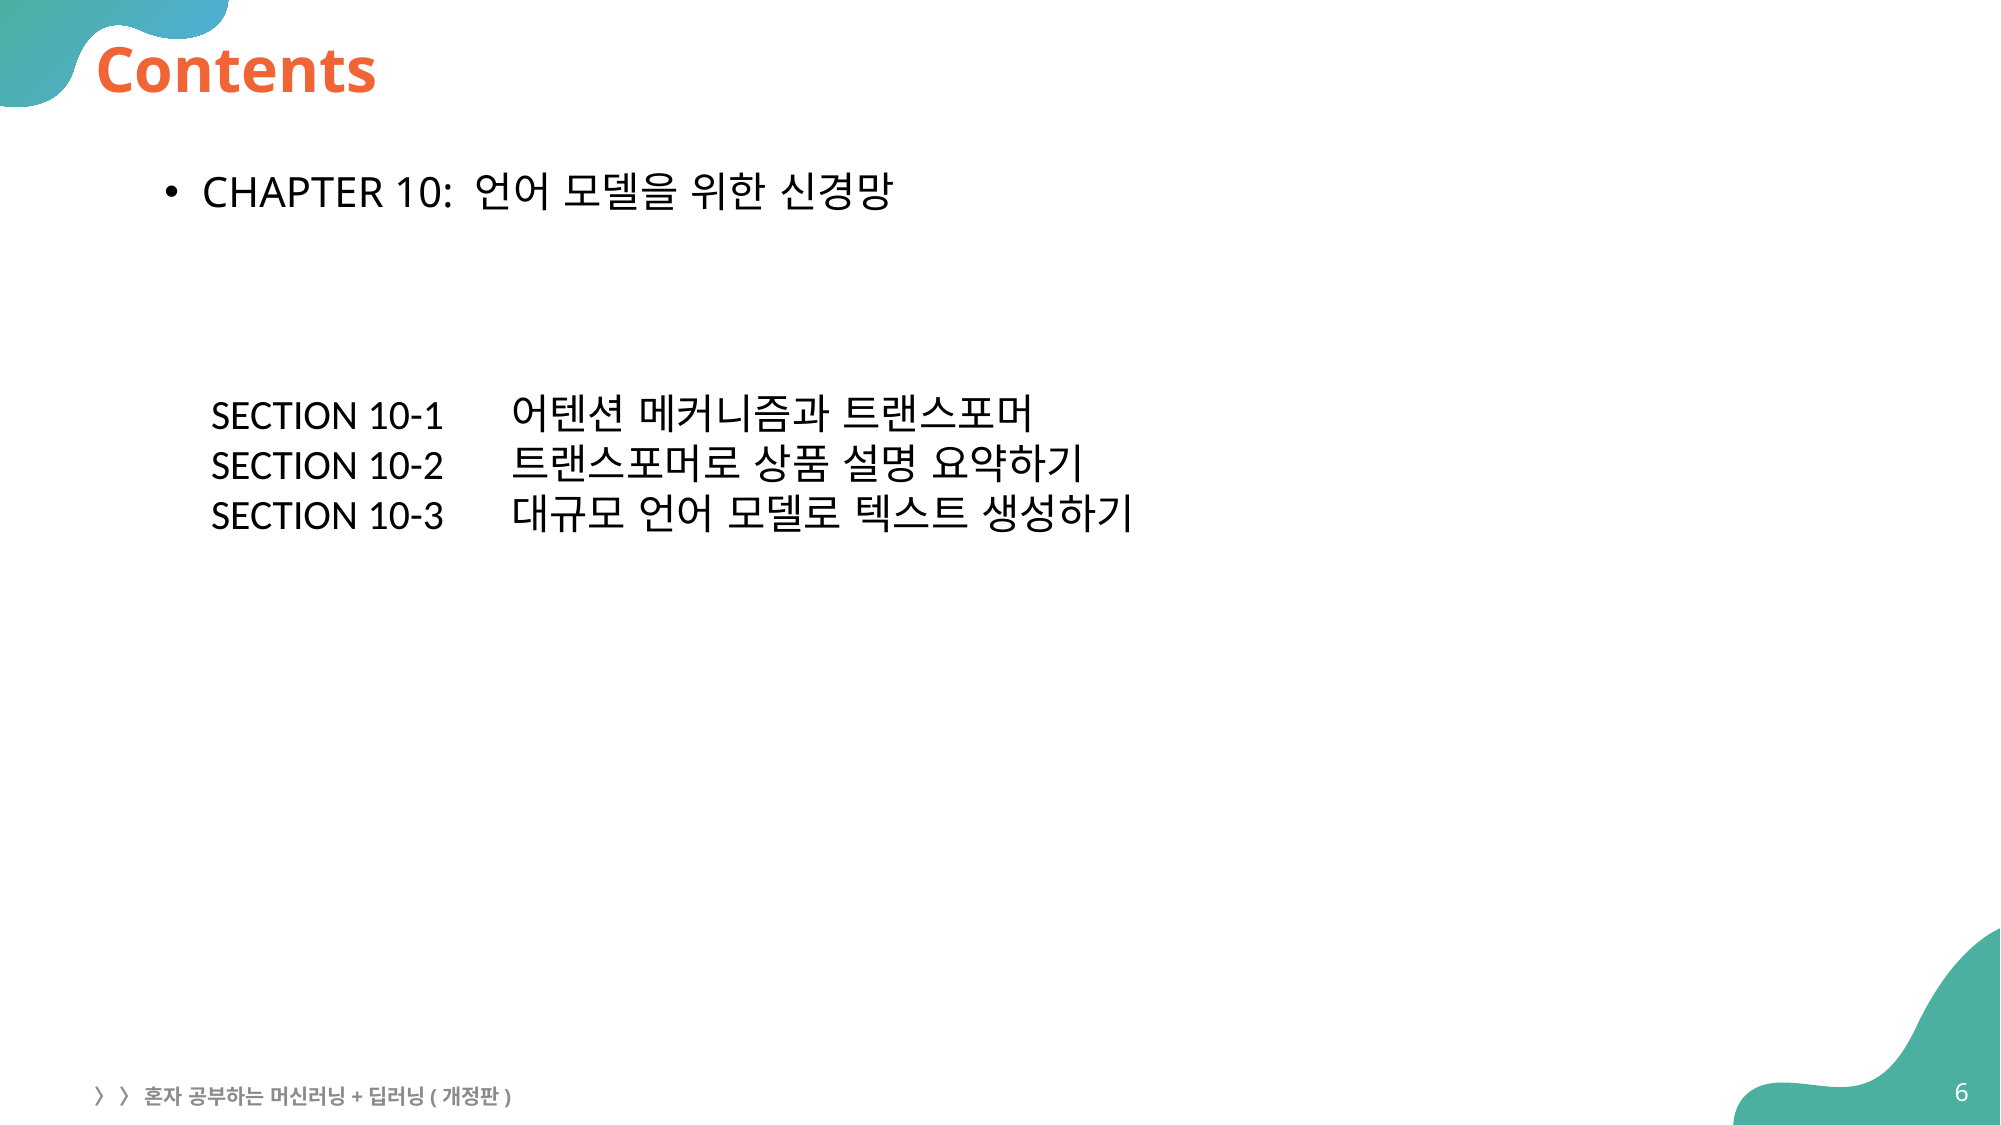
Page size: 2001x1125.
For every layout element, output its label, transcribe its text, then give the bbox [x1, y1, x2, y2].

footer 〉 〉 혼자 공부하는 머신러닝+딥러닝(개정판) [79, 1078, 755, 1114]
text_box [127, 312, 1970, 1104]
title Contents [79, 17, 1931, 128]
text_box SECTION 10-1 어텐션 메커니즘과 트랜스포머 SECTION 10-2 트랜스포머로 상품 설명 요약하기 SECTION 10-3 대규모 언어 모델로 텍스트 생성하기 [196, 380, 1843, 851]
list CHAPTER 10: 언어 모델을 위한 신경망 [149, 133, 2000, 356]
slide_number 6 [1917, 1063, 1984, 1124]
